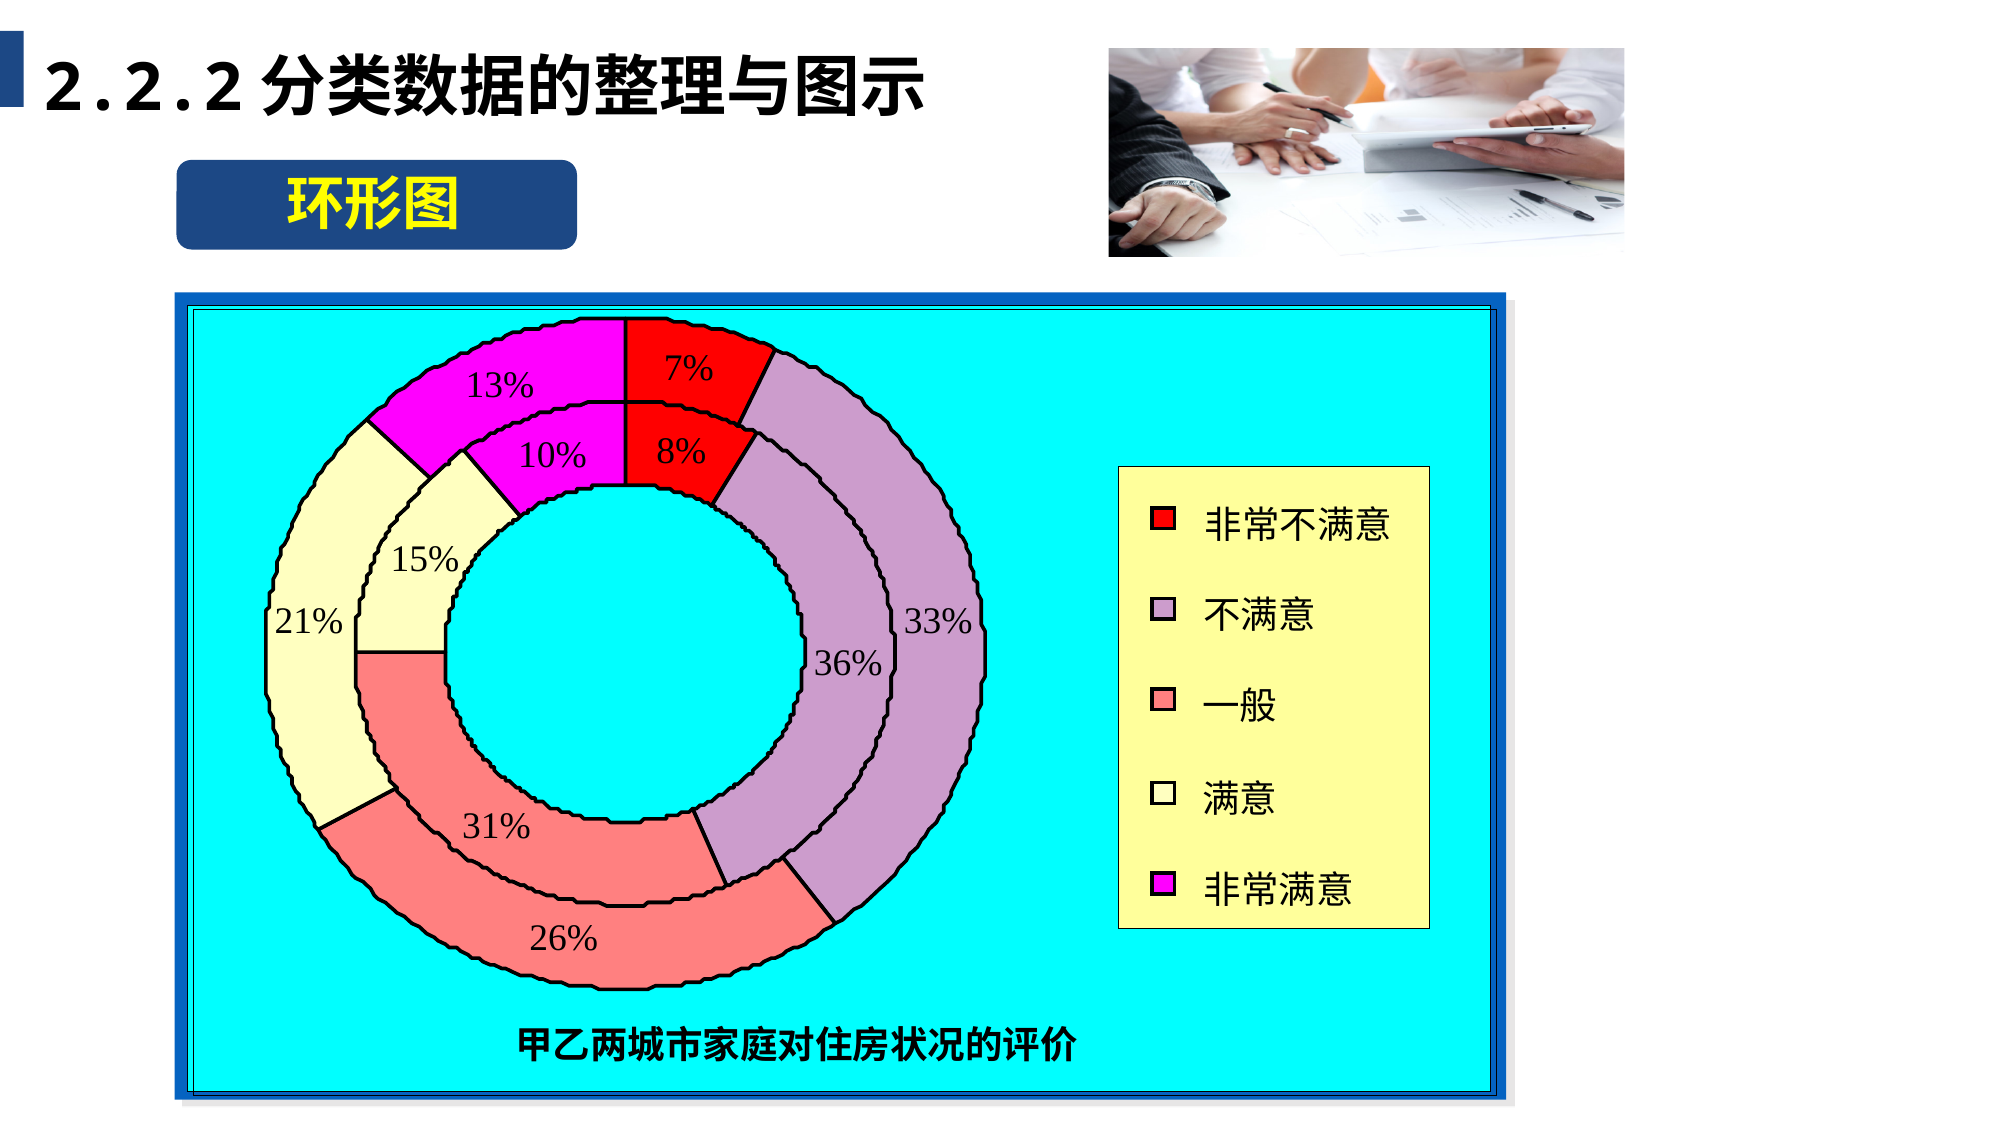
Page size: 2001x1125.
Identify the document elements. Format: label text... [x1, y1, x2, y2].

text_box 2.2.2分类数据的整理与图示 [28, 36, 986, 131]
picture [1108, 48, 1625, 258]
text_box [174, 292, 1507, 1100]
text_box 环形图 [144, 159, 604, 244]
text_box [179, 244, 574, 250]
text_box [0, 30, 24, 107]
